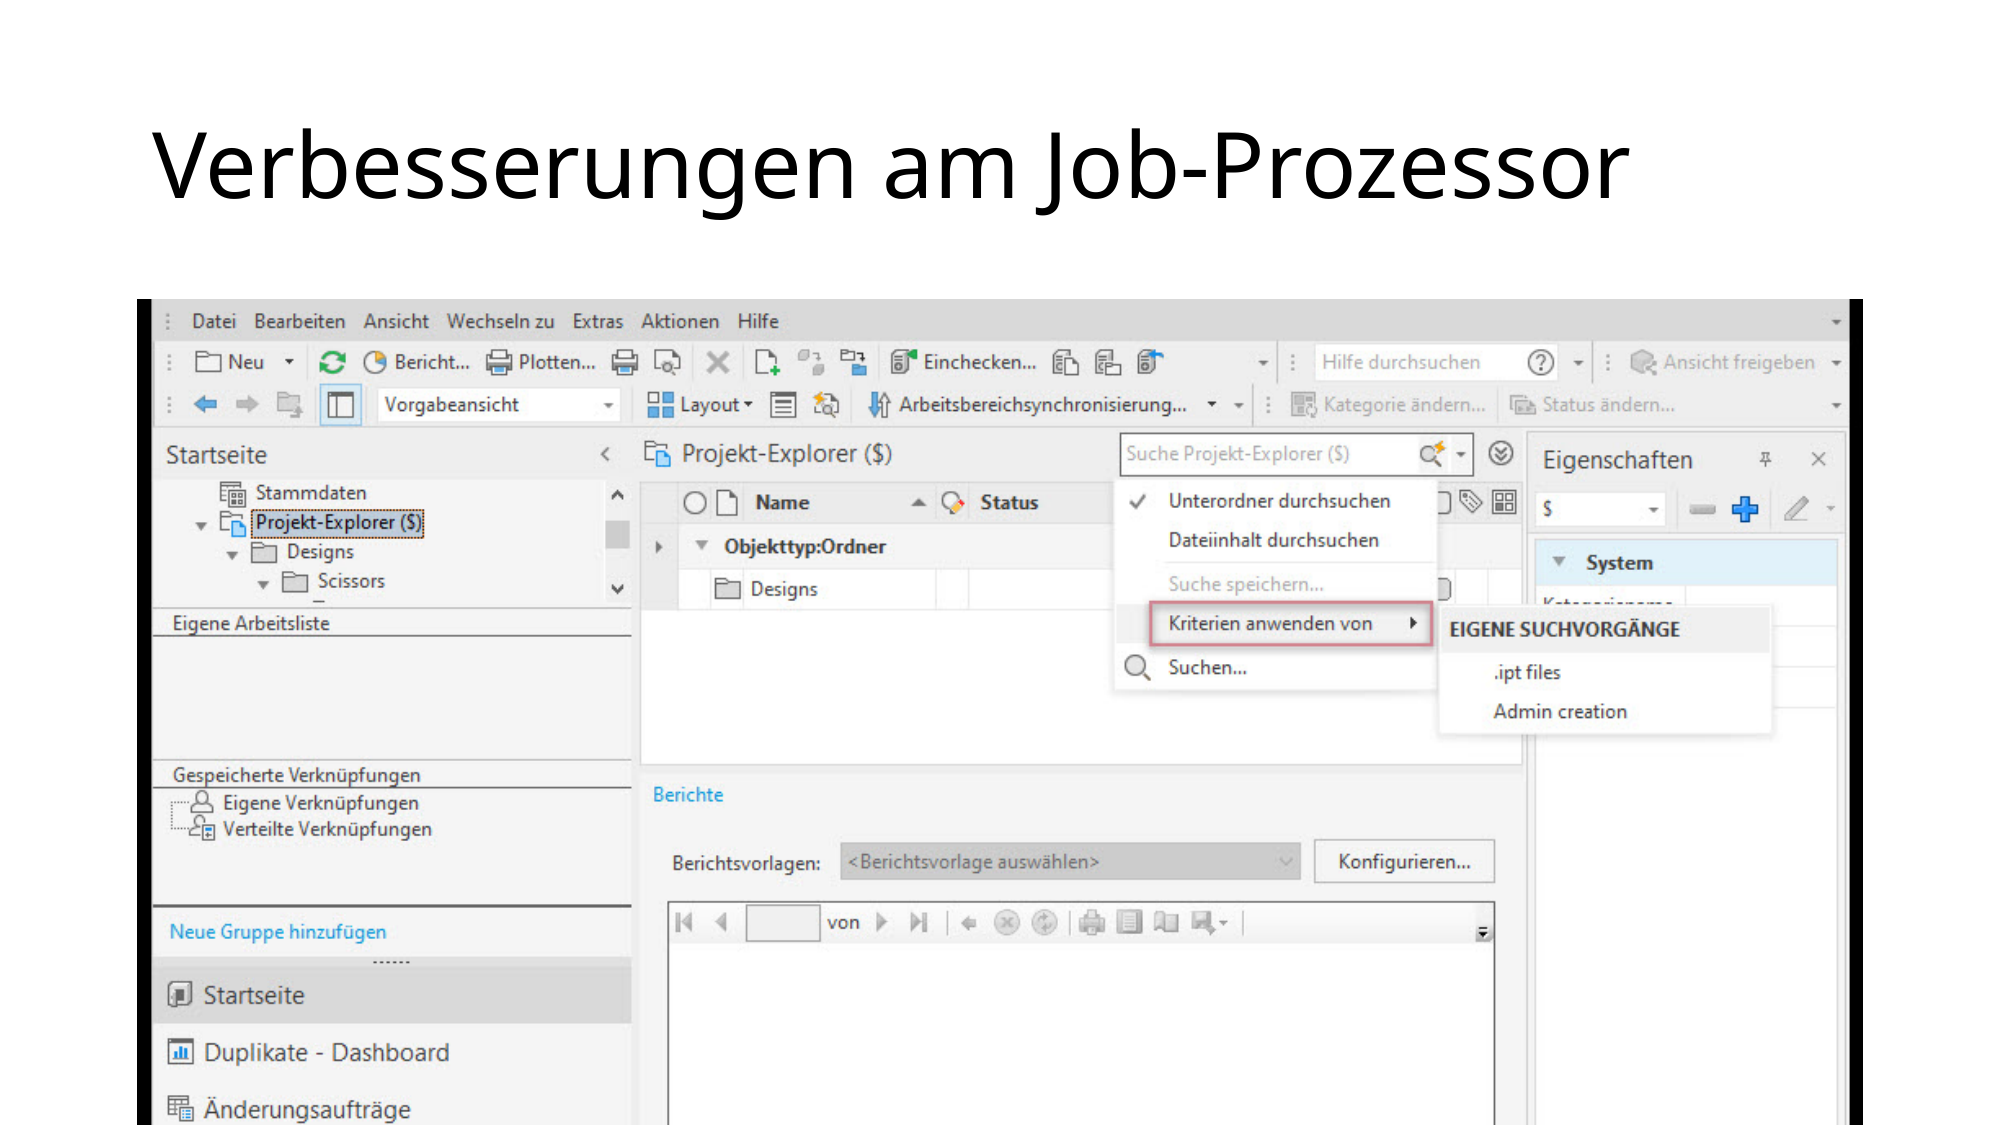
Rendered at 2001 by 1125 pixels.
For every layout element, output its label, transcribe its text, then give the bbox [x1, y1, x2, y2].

title Verbesserungen am Job-Prozessor [137, 59, 1863, 278]
picture [136, 298, 1863, 1125]
